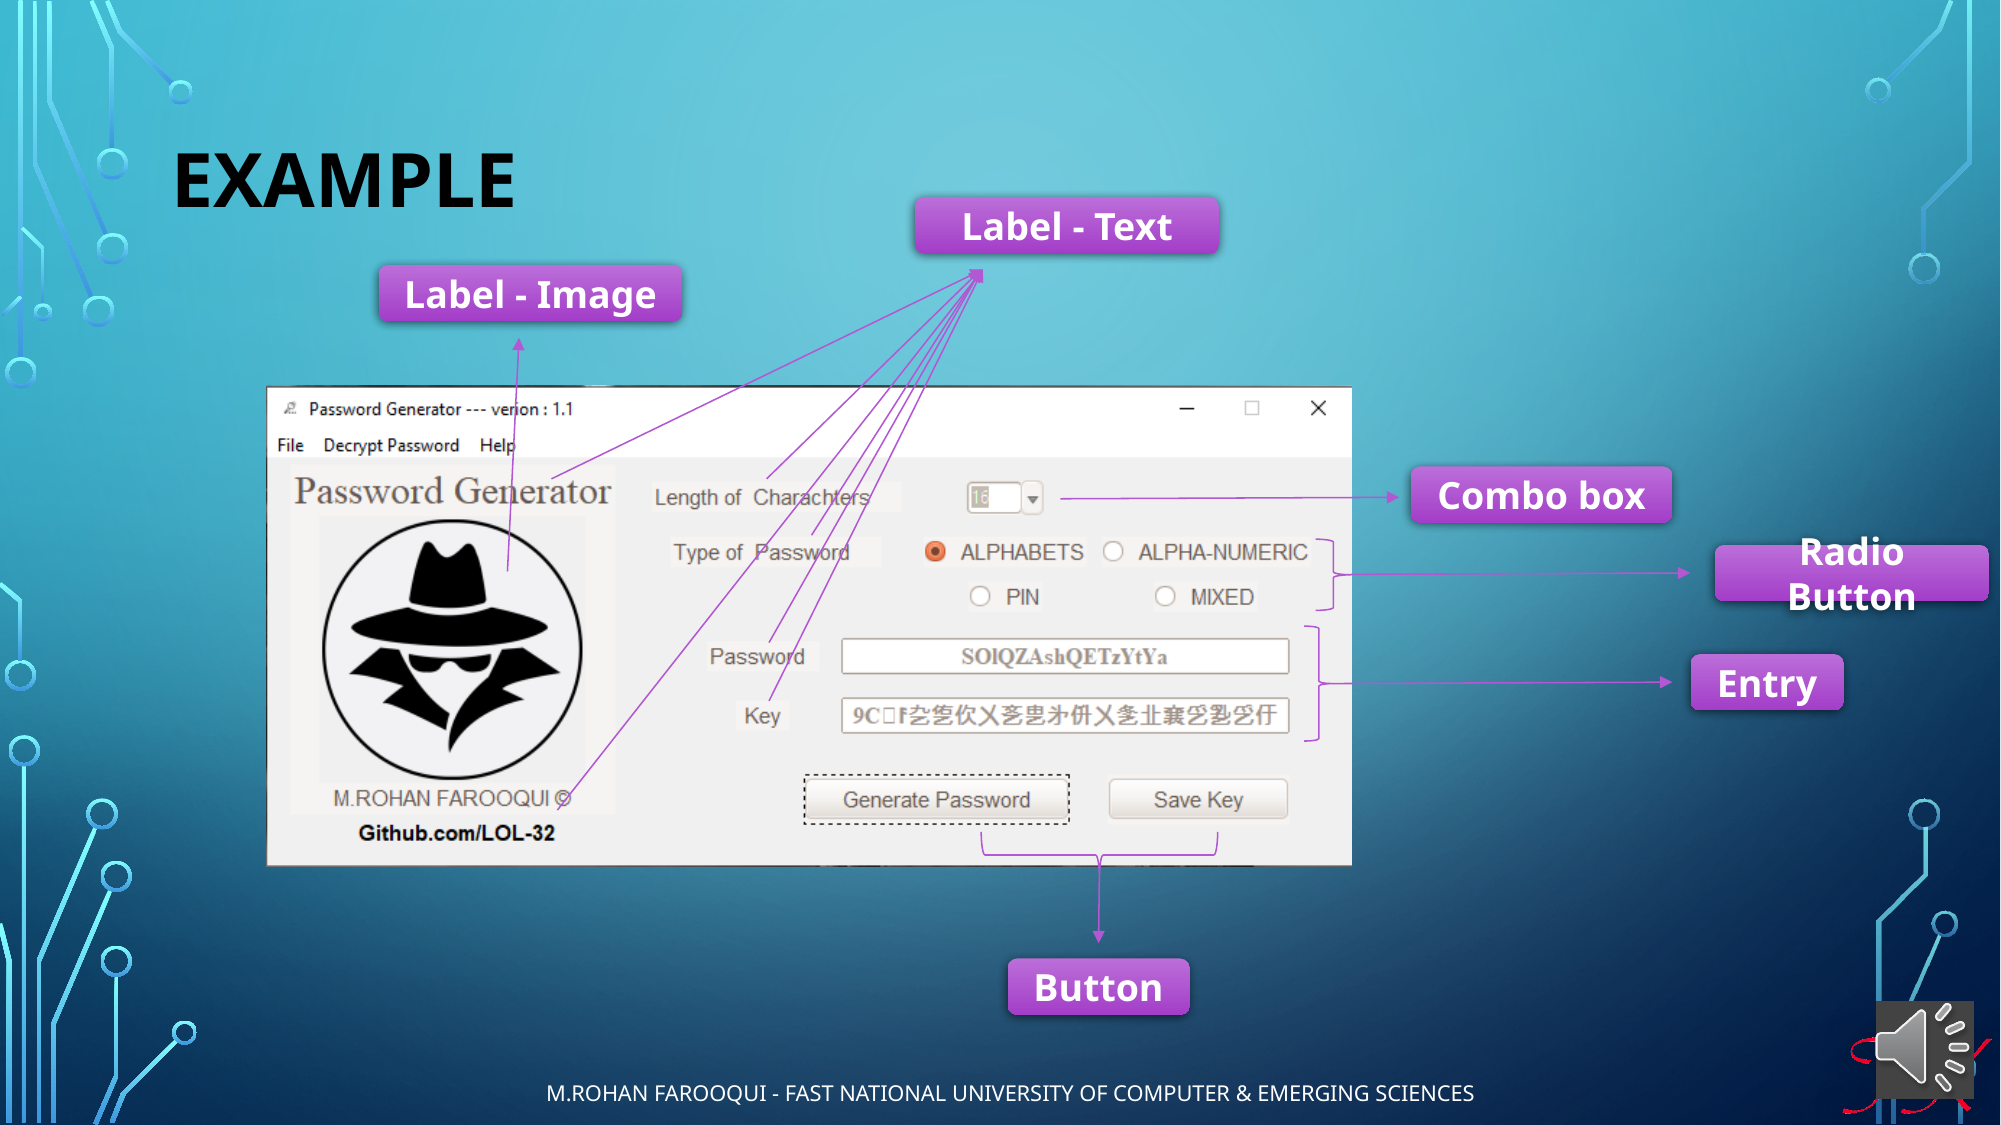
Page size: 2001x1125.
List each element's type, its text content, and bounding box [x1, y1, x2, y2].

text_box Button [1007, 958, 1190, 1015]
text_box Label - Image [378, 264, 681, 322]
text_box Combo box [1410, 466, 1673, 523]
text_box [507, 337, 520, 572]
picture [266, 385, 1352, 867]
text_box Radio Button [1714, 544, 1990, 602]
text_box Entry [1690, 653, 1844, 711]
text_box Label - Text [916, 249, 1218, 254]
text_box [551, 269, 557, 480]
footer M.ROHAN FAROOQUI - FAST National University of Computer & Emerging Sciences [531, 1063, 1555, 1124]
picture [1831, 999, 2000, 1124]
text_box Example [156, 135, 1591, 249]
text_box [557, 269, 984, 811]
